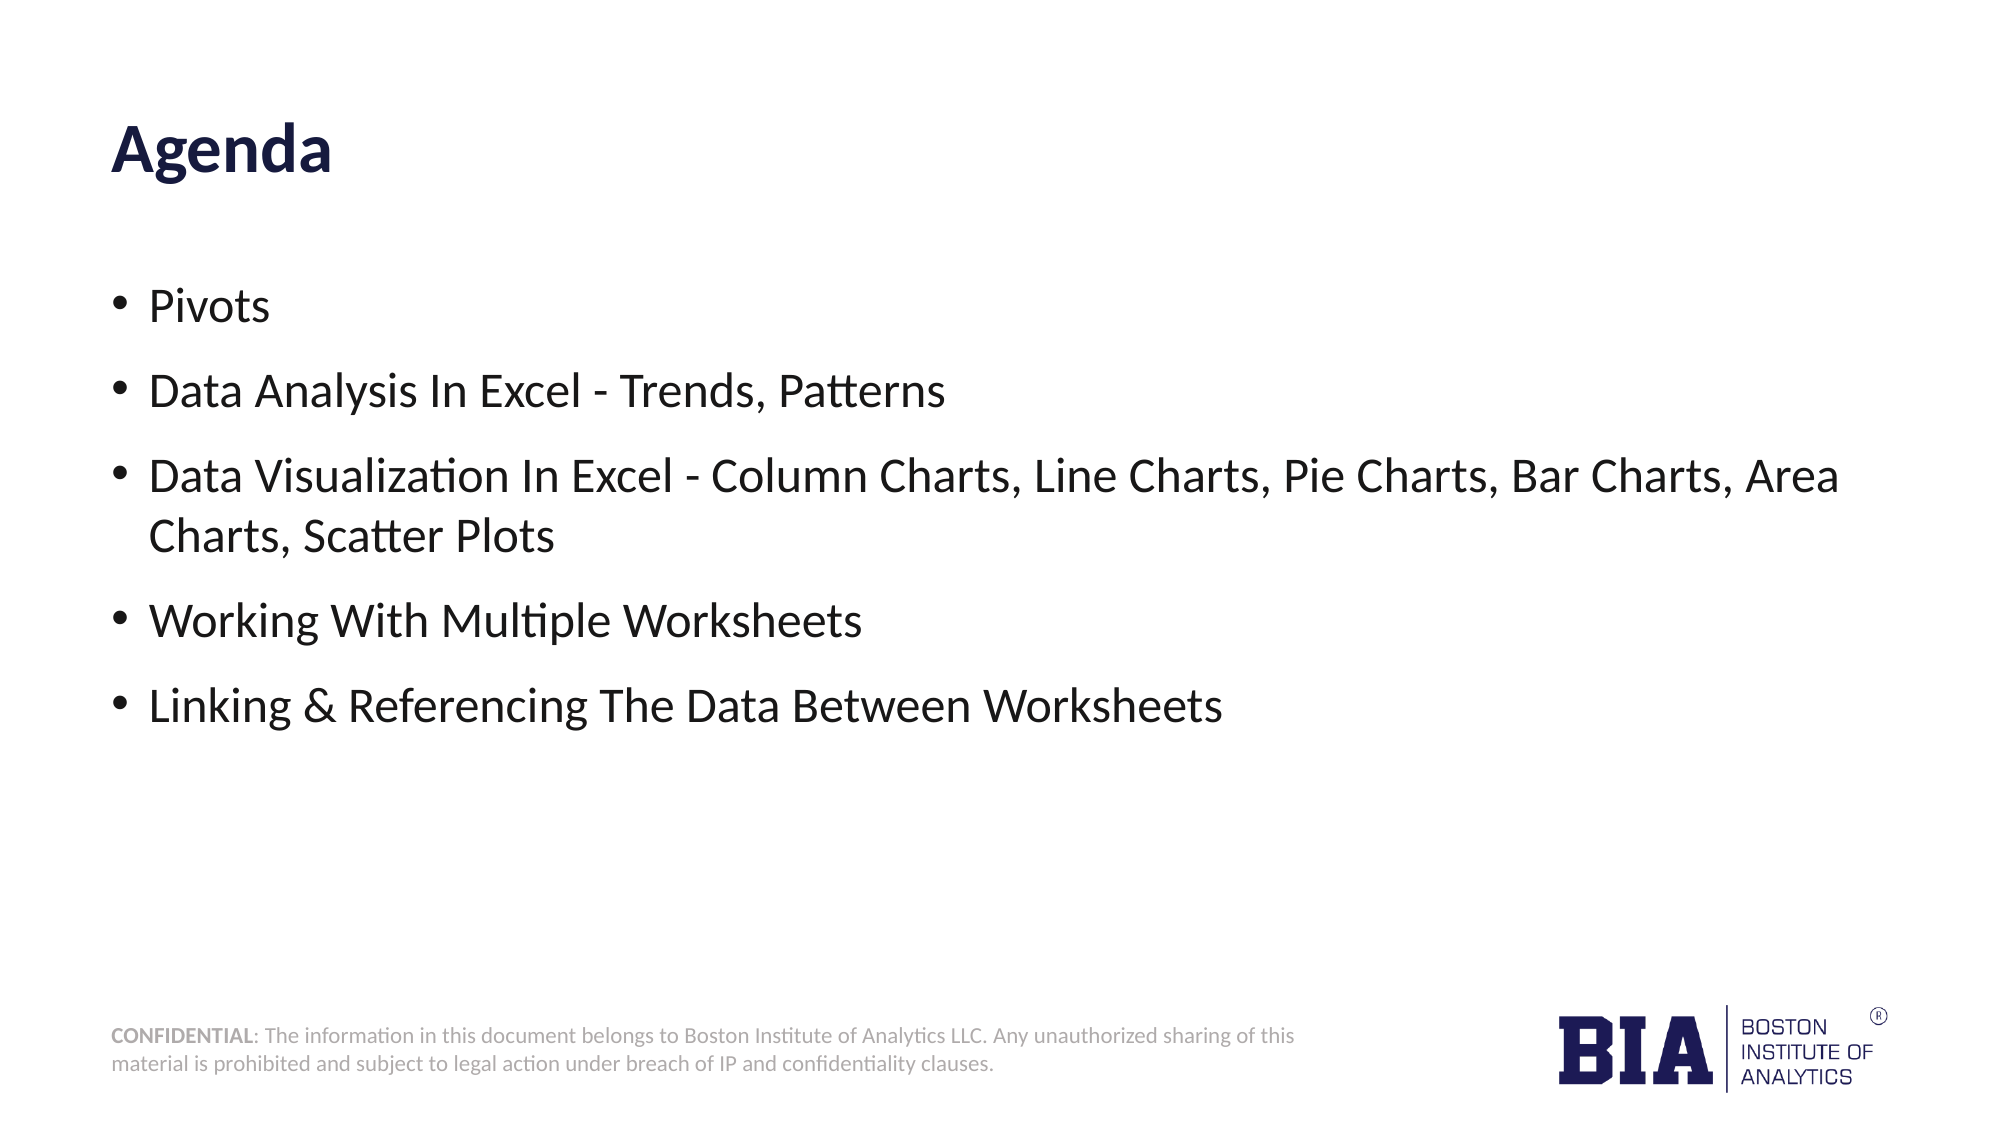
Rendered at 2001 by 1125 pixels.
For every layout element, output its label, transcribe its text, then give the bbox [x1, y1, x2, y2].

picture [1557, 1003, 1889, 1094]
title Agenda [111, 99, 1889, 200]
list Pivots Data Analysis In Excel - Trends, Patterns Data Visualization In Excel - Column Charts, Line Charts, Pie Charts, Bar Charts, Area Charts, Scatter Plots Working With Multiple Worksheets Linking & Referencing The Data Between Worksheets [111, 272, 1889, 802]
